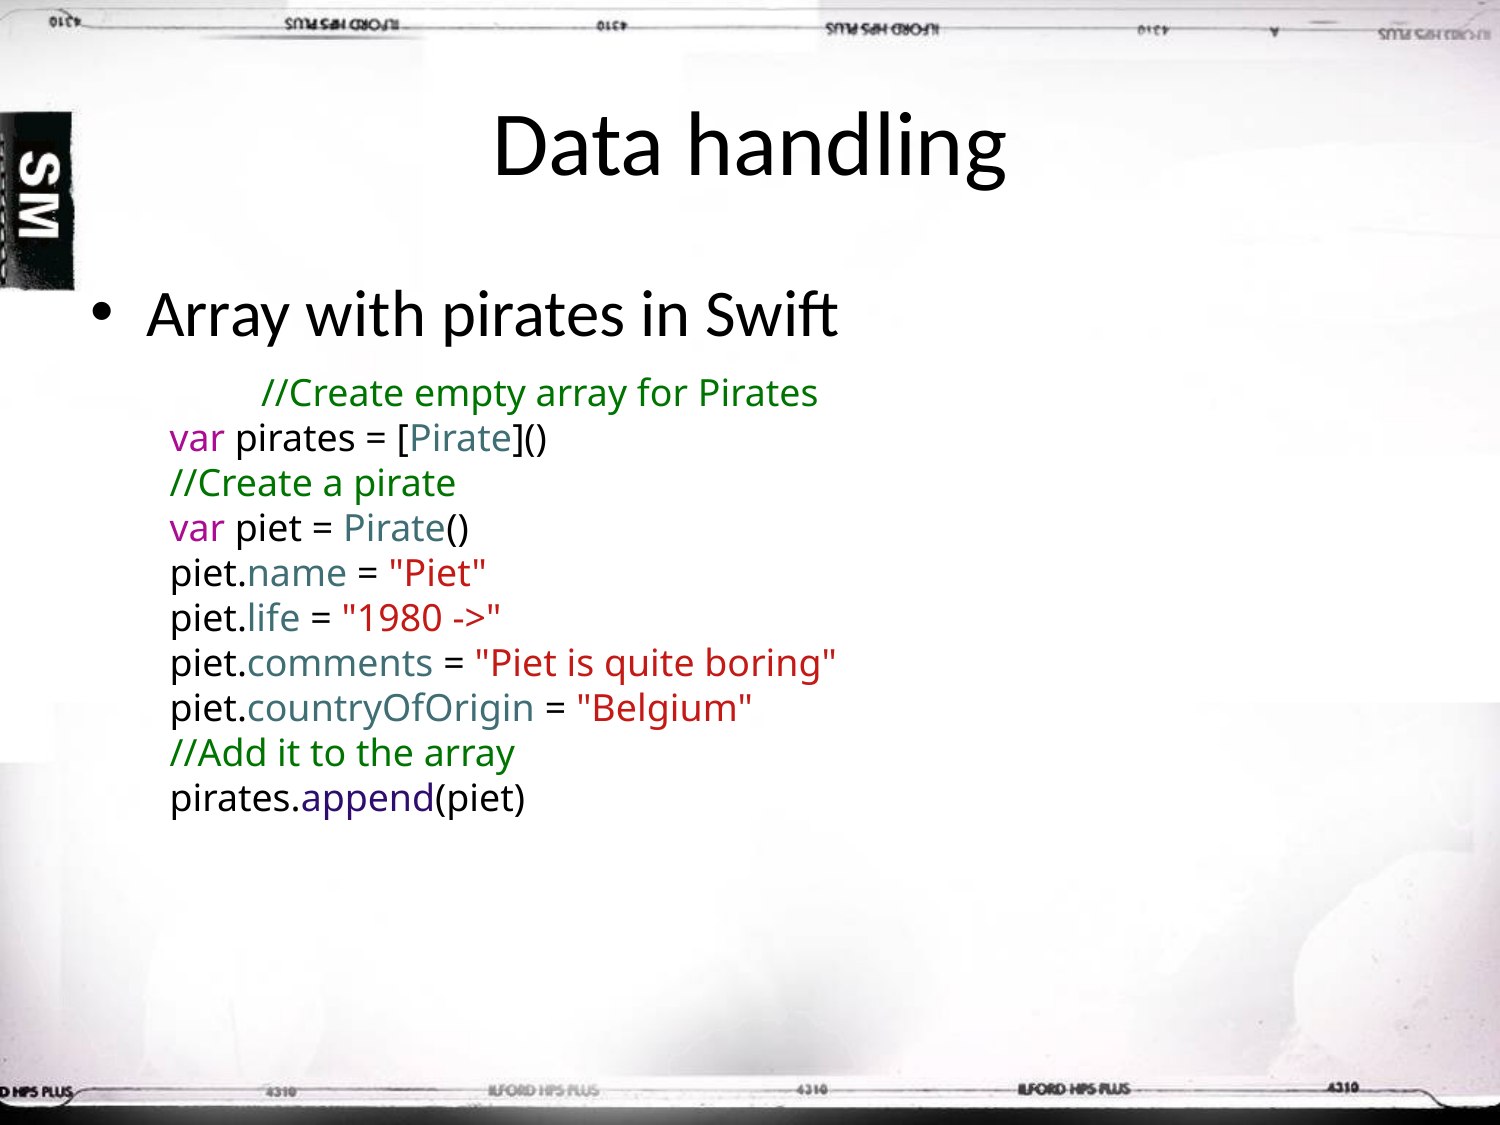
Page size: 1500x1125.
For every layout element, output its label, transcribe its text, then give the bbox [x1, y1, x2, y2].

text_box //Create empty array for Pirates var pirates = [Pirate]() //Create a pirate var piet = Pirate() piet.name = "Piet" piet.life = "1980 ->" piet.comments = "Piet is quite boring" piet.countryOfOrigin = "Belgium" //Add it to the array pirates.append(piet) [76, 361, 1471, 827]
picture [0, 0, 1500, 1125]
list Array with pirates in Swift [75, 262, 1425, 1005]
title Data handling [75, 45, 1425, 233]
